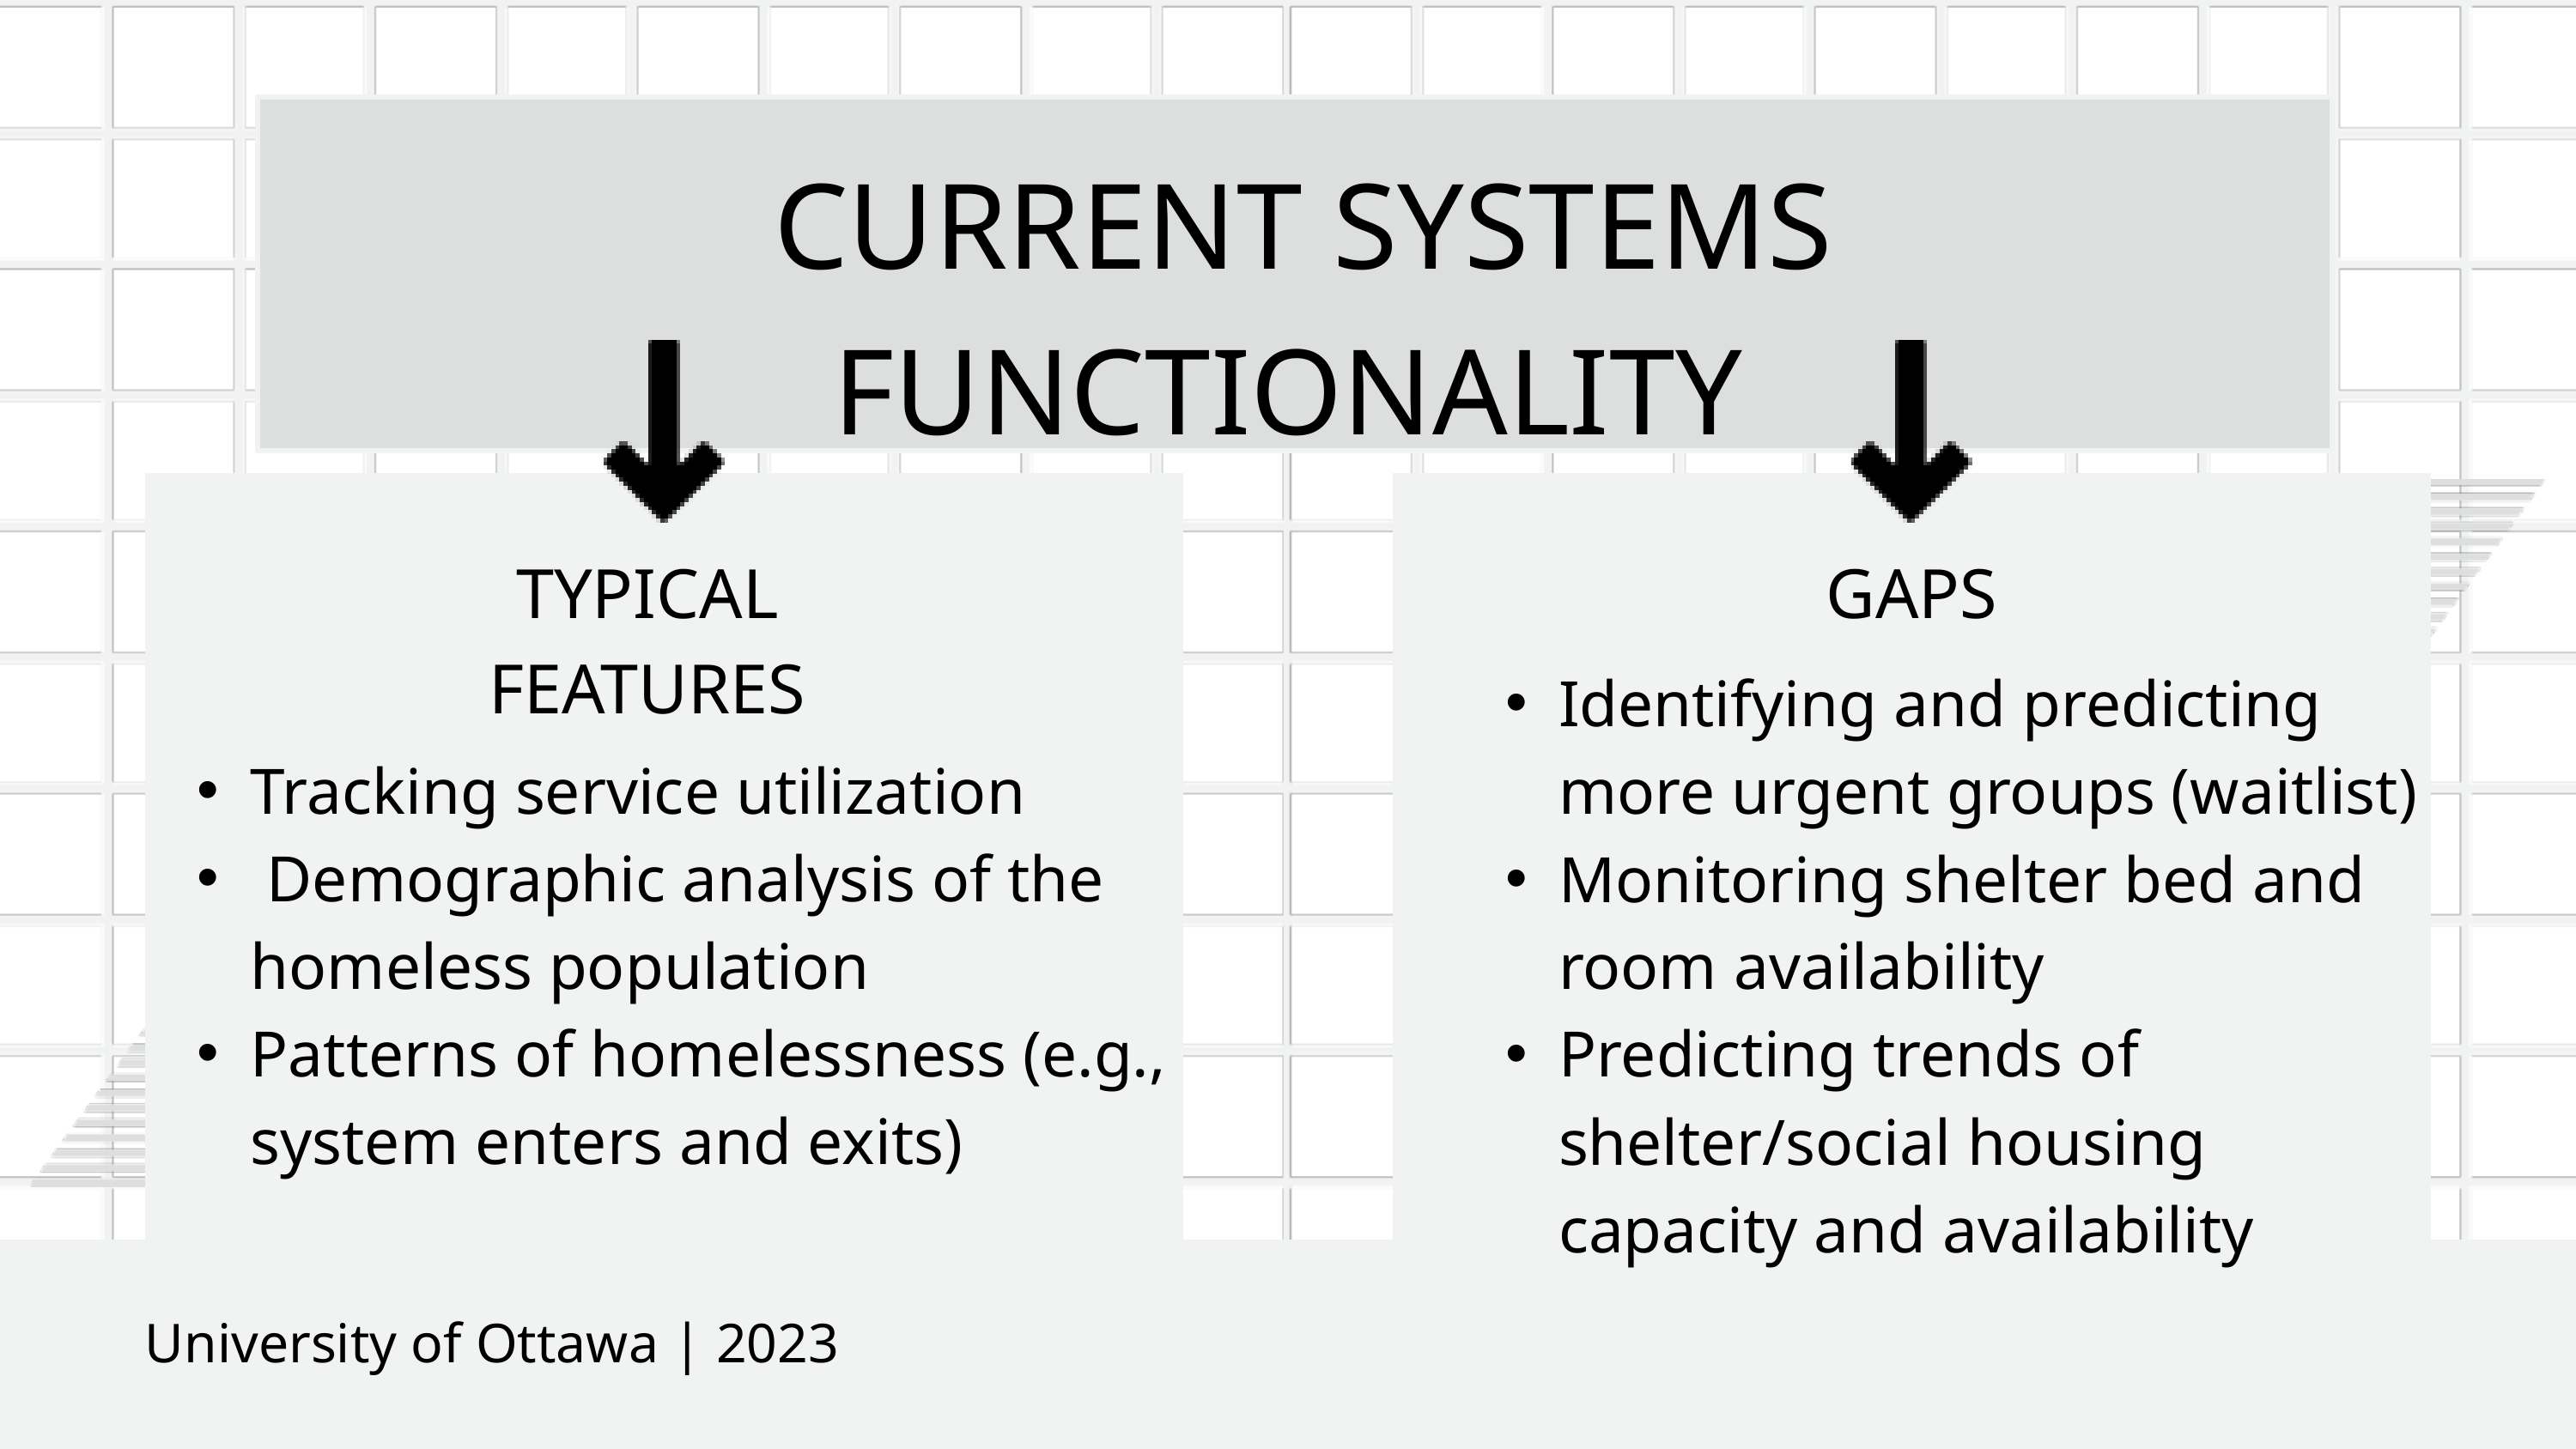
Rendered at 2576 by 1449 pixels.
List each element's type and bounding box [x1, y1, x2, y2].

text_box [144, 472, 1184, 1236]
text_box [0, 0, 2576, 1236]
text_box [1392, 472, 2432, 1240]
text_box [0, 1239, 2576, 1449]
text_box [257, 96, 2333, 452]
